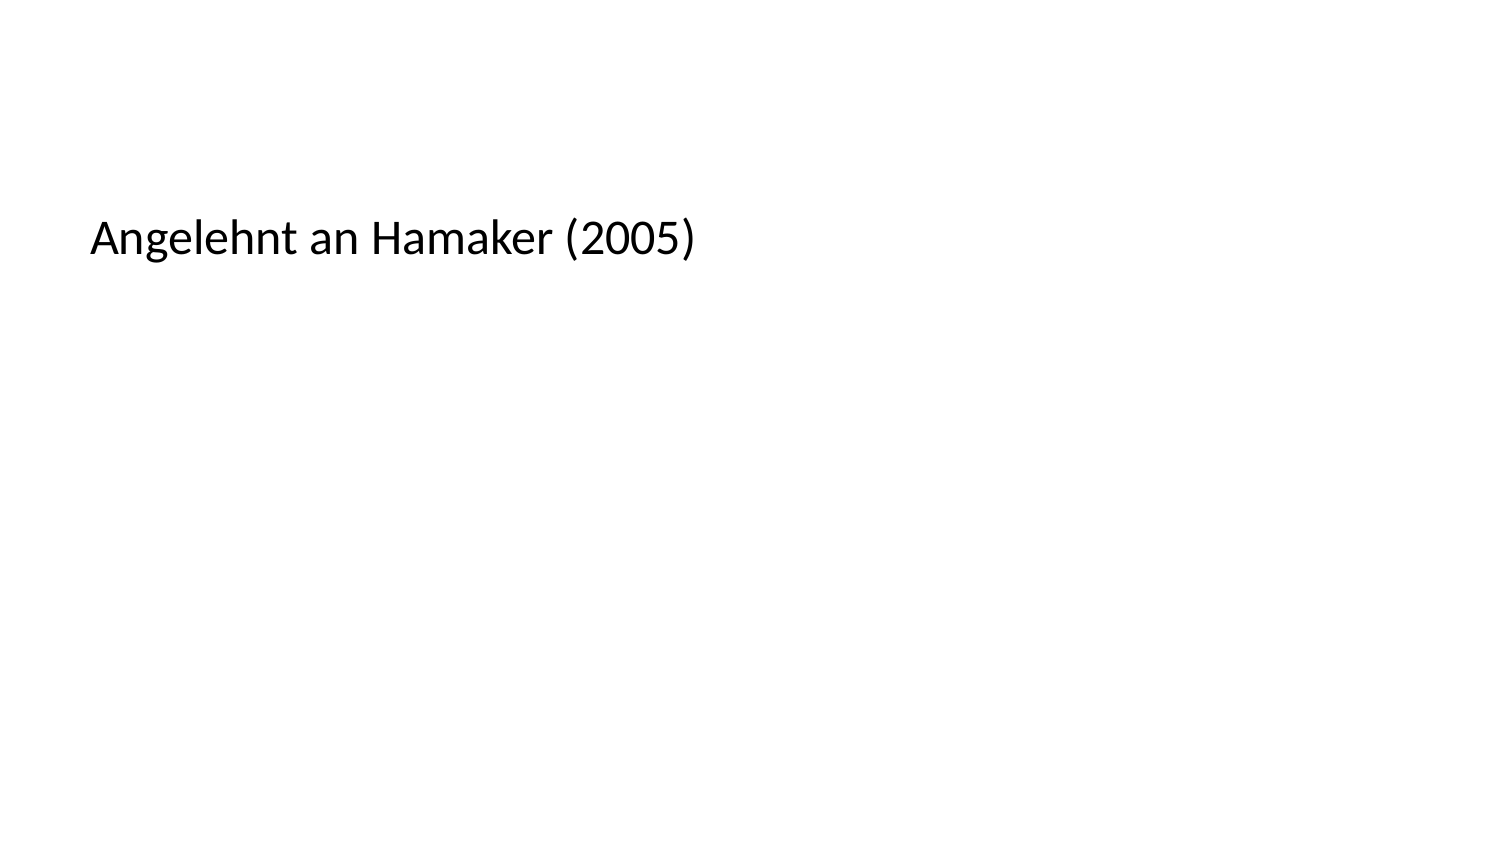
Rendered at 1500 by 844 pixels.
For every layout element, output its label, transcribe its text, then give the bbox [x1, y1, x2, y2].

list Angelehnt an Hamaker (2005) [75, 196, 1425, 754]
